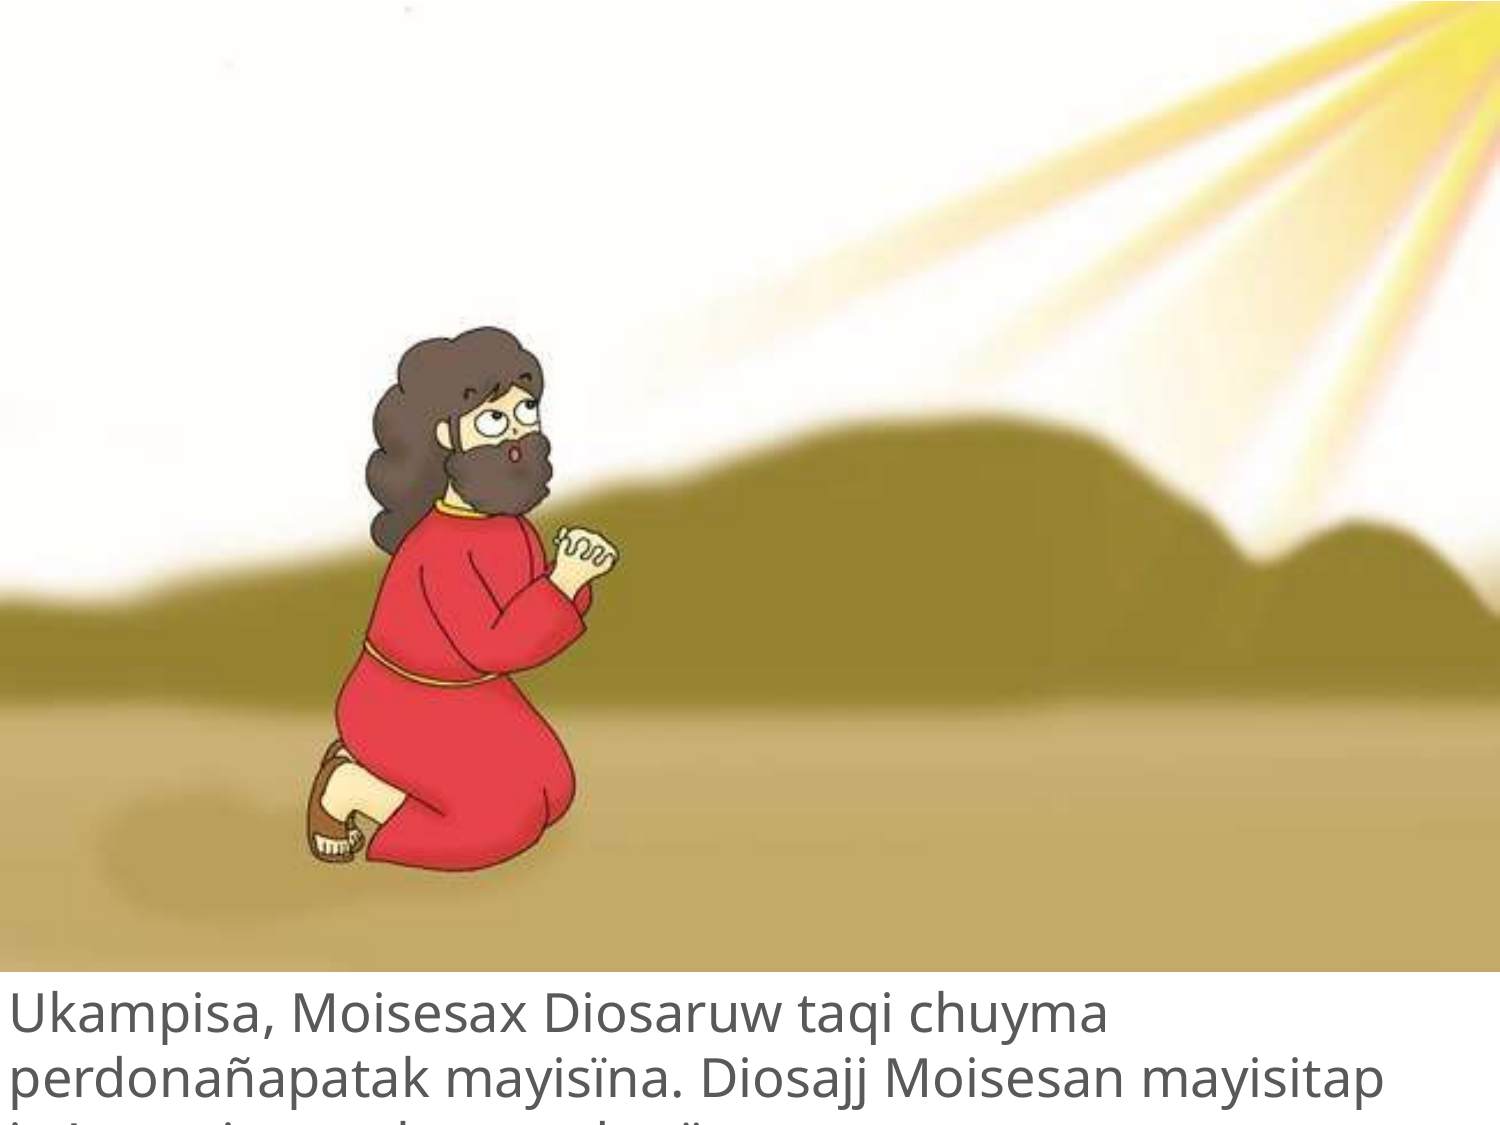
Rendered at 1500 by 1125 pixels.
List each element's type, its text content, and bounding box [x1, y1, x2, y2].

picture [0, 0, 1500, 972]
text_box Ukampisa, Moisesax Diosaruw taqi chuyma perdonañapatak mayisïna. Diosajj Moisesan mayisitap istʼasaw jupanakar perdonäna. [0, 979, 1500, 1125]
